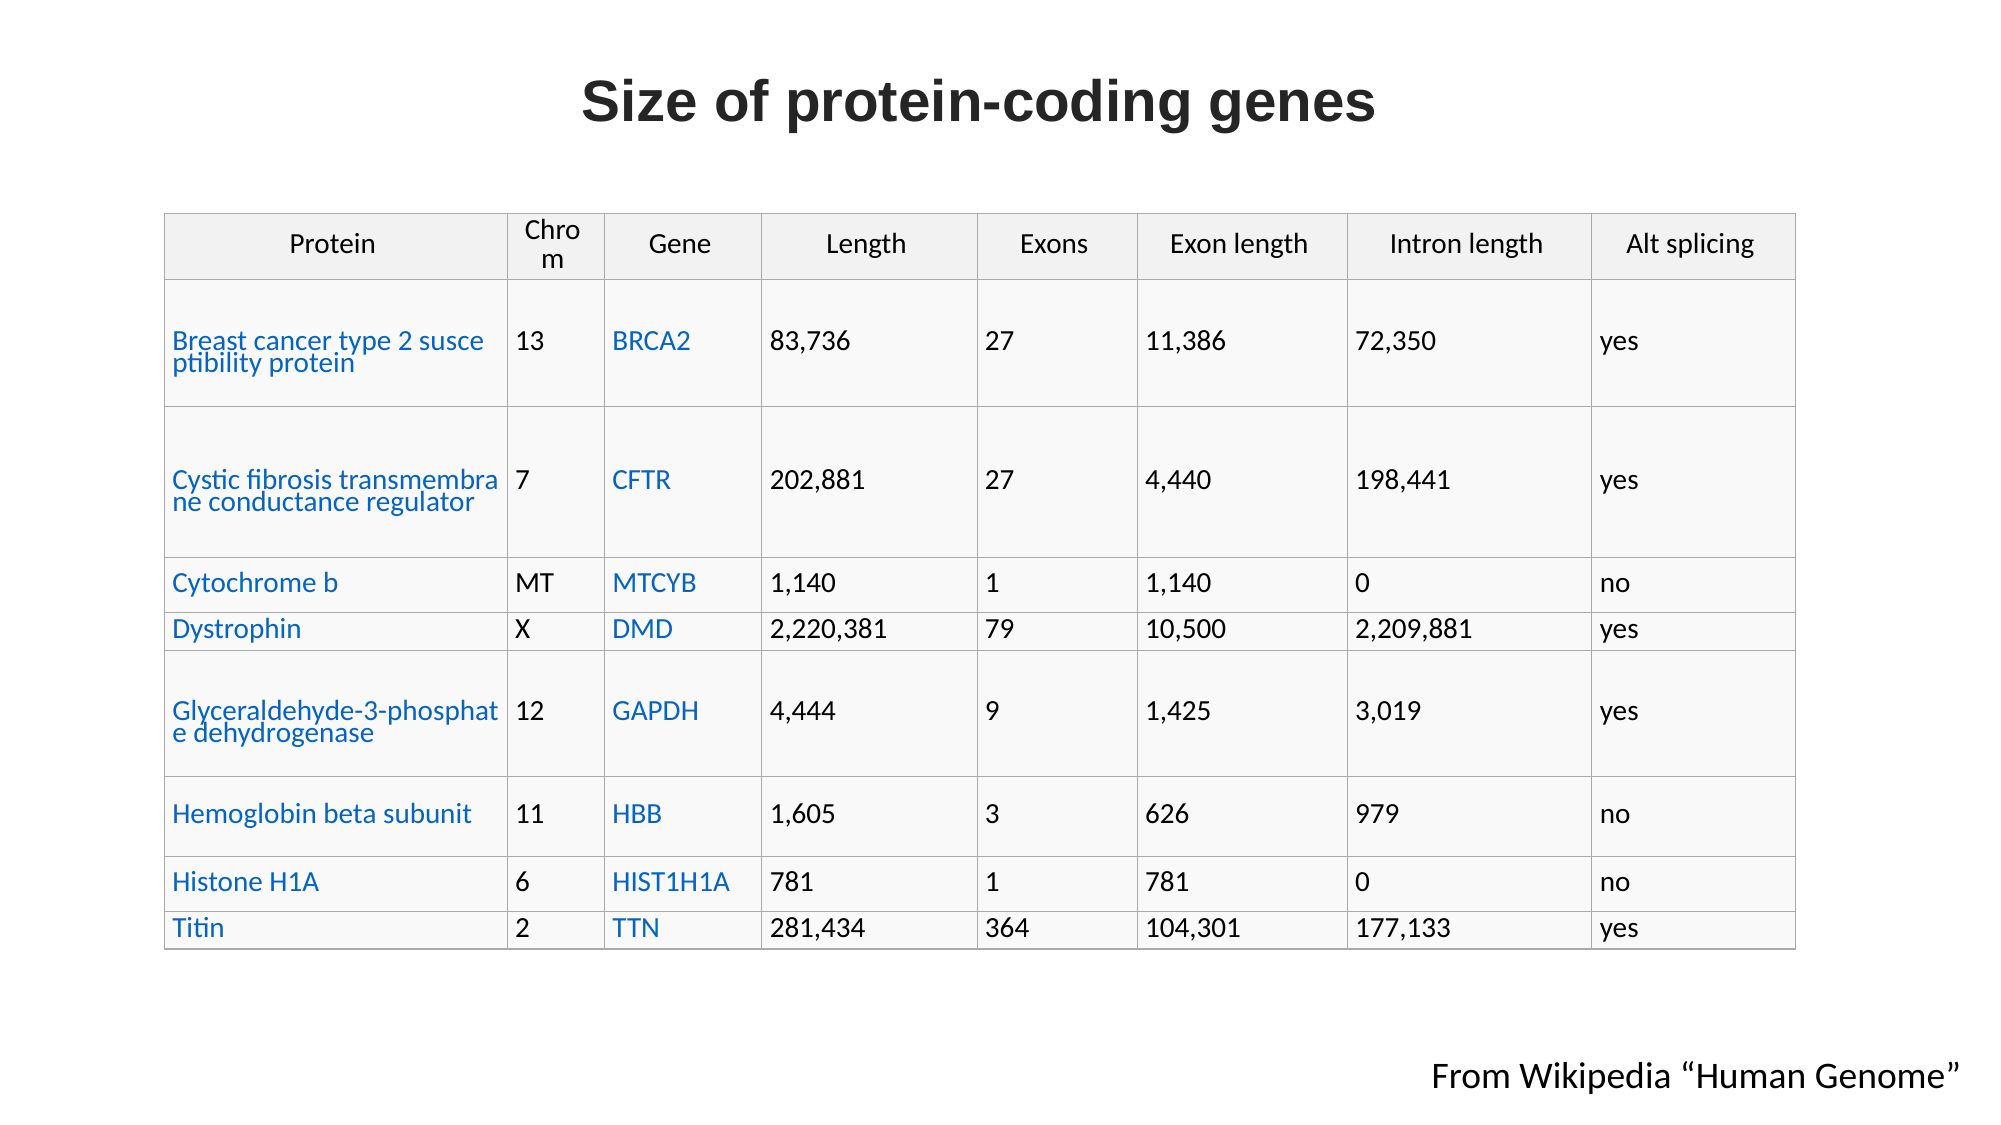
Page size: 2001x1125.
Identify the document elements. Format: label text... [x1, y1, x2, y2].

table_cell Histone H1A [165, 857, 507, 911]
table_cell 83,736 [762, 280, 977, 406]
table_cell 0 [1348, 558, 1591, 612]
table_cell yes [1592, 407, 1795, 557]
table_cell 104,301 [1138, 912, 1347, 948]
table_cell 1 [978, 857, 1137, 911]
table_cell 1 [978, 558, 1137, 612]
table_cell yes [1592, 912, 1795, 948]
table_cell Titin [165, 912, 507, 948]
table_cell BRCA2 [605, 280, 761, 406]
table_cell 3 [978, 777, 1137, 856]
text_box Size of protein-coding genes [566, 55, 1393, 141]
table_header Protein [165, 214, 507, 279]
table_cell 202,881 [762, 407, 977, 557]
table_cell Breast cancer type 2 susceptibility protein [165, 280, 507, 406]
table_cell 281,434 [762, 912, 977, 948]
table_header Exons [978, 214, 1137, 279]
table_cell DMD [605, 613, 761, 650]
table_cell MTCYB [605, 558, 761, 612]
table_cell 7 [508, 407, 604, 557]
table_cell 0 [1348, 857, 1591, 911]
table_cell X [508, 613, 604, 650]
table_header Chrom [508, 214, 604, 279]
table_cell 781 [762, 857, 977, 911]
table_cell no [1592, 558, 1795, 612]
table_cell yes [1592, 613, 1795, 650]
table_cell 11 [508, 777, 604, 856]
table_cell 27 [978, 407, 1137, 557]
table_cell HIST1H1A [605, 857, 761, 911]
table_cell 2,220,381 [762, 613, 977, 650]
table_cell 13 [508, 280, 604, 406]
table_cell 1,605 [762, 777, 977, 856]
table_cell 1,425 [1138, 651, 1347, 776]
table_cell GAPDH [605, 651, 761, 776]
table_cell CFTR [605, 407, 761, 557]
table_cell MT [508, 558, 604, 612]
table_cell TTN [605, 912, 761, 948]
table_header Gene [605, 214, 761, 279]
table_cell 2,209,881 [1348, 613, 1591, 650]
table_cell 10,500 [1138, 613, 1347, 650]
text_box From Wikipedia “Human Genome” [1416, 1043, 1977, 1104]
table_cell 979 [1348, 777, 1591, 856]
table_cell 4,440 [1138, 407, 1347, 557]
table_cell 2 [508, 912, 604, 948]
table_cell 9 [978, 651, 1137, 776]
table_cell Dystrophin [165, 613, 507, 650]
table_header Intron length [1348, 214, 1591, 279]
table_cell Glyceraldehyde-3-phosphate dehydrogenase [165, 651, 507, 776]
table_cell 781 [1138, 857, 1347, 911]
table_cell no [1592, 857, 1795, 911]
table_cell 1,140 [762, 558, 977, 612]
table_cell yes [1592, 651, 1795, 776]
table_cell Cystic fibrosis transmembrane conductance regulator [165, 407, 507, 557]
table_cell no [1592, 777, 1795, 856]
table_cell 12 [508, 651, 604, 776]
table_cell 27 [978, 280, 1137, 406]
table_cell 177,133 [1348, 912, 1591, 948]
table_header Alt splicing [1592, 214, 1795, 279]
table_cell 1,140 [1138, 558, 1347, 612]
table_cell 364 [978, 912, 1137, 948]
table_cell yes [1592, 280, 1795, 406]
table_cell Cytochrome b [165, 558, 507, 612]
table_cell 626 [1138, 777, 1347, 856]
table_cell 4,444 [762, 651, 977, 776]
table_cell Hemoglobin beta subunit [165, 777, 507, 856]
table_cell 3,019 [1348, 651, 1591, 776]
table_header Length [762, 214, 977, 279]
table_header Exon length [1138, 214, 1347, 279]
table_cell 198,441 [1348, 407, 1591, 557]
table_cell 11,386 [1138, 280, 1347, 406]
table_cell 79 [978, 613, 1137, 650]
table_cell 6 [508, 857, 604, 911]
table_cell 72,350 [1348, 280, 1591, 406]
table_cell HBB [605, 777, 761, 856]
